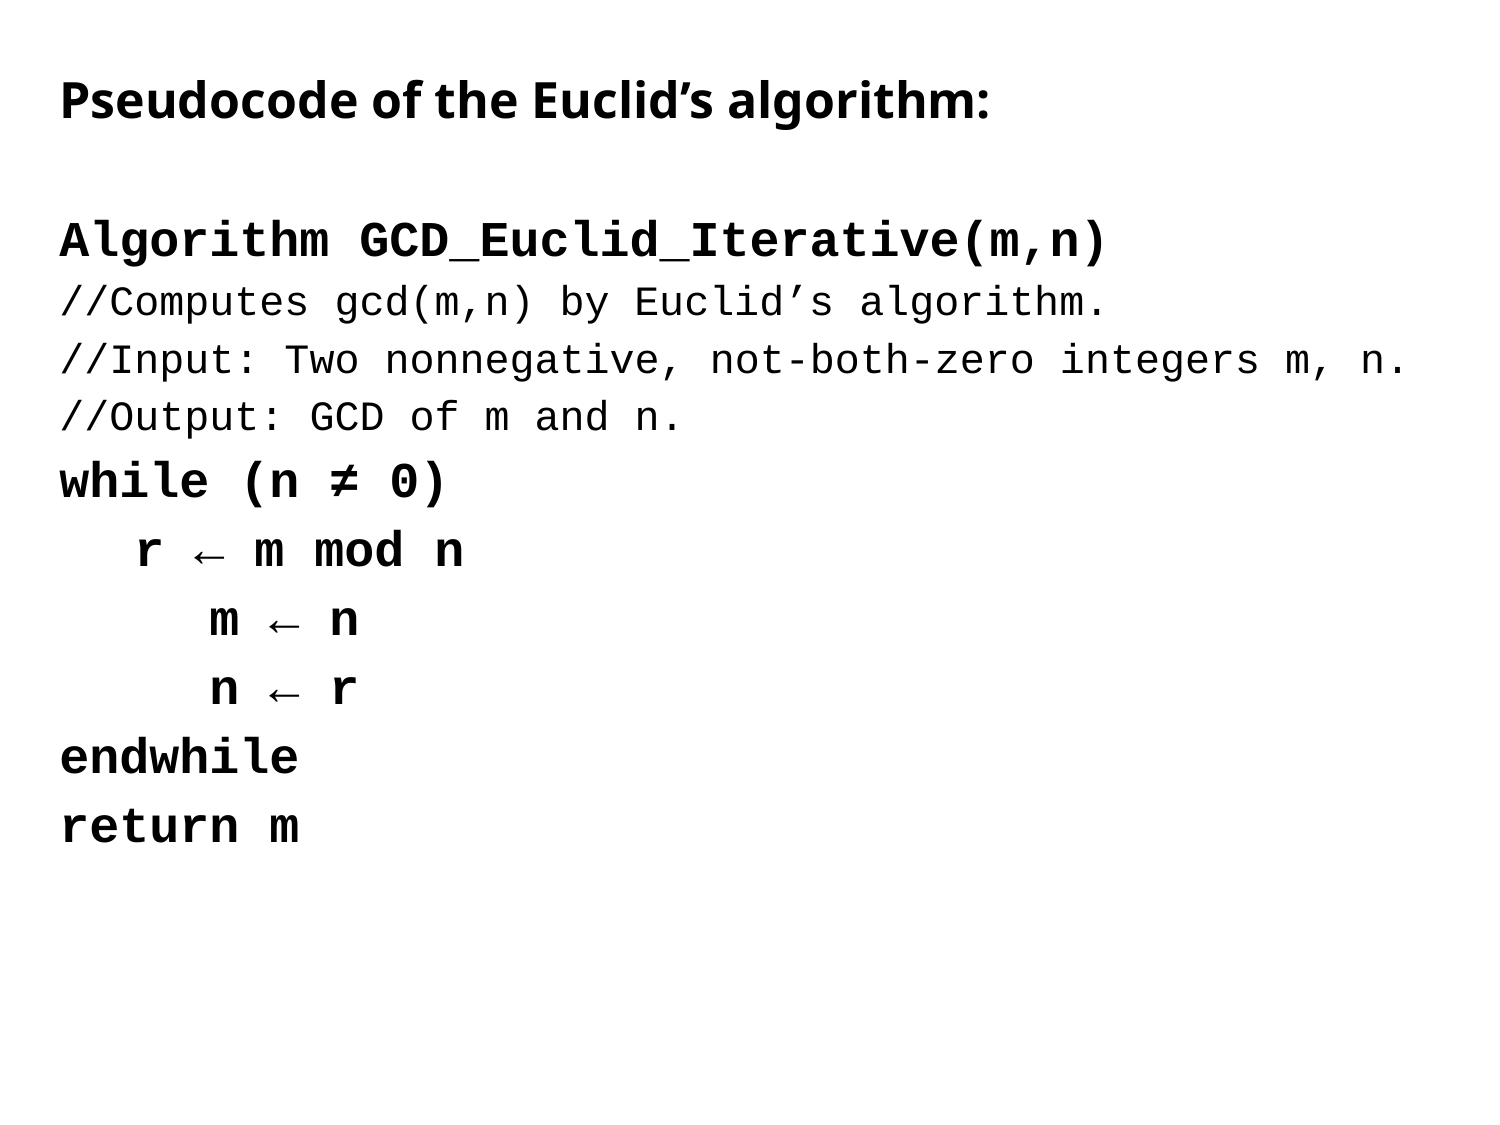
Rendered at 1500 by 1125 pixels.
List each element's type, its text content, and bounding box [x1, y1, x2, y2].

text_box Pseudocode of the Euclid’s algorithm: Algorithm GCD_Euclid_Iterative(m,n) //Computes gcd(m,n) by Euclid’s algorithm. //Input: Two nonnegative, not-both-zero integers m, n. //Output: GCD of m and n. while (n ≠ 0) r ← m mod n m ← n n ← r endwhile return m [44, 44, 1455, 1018]
